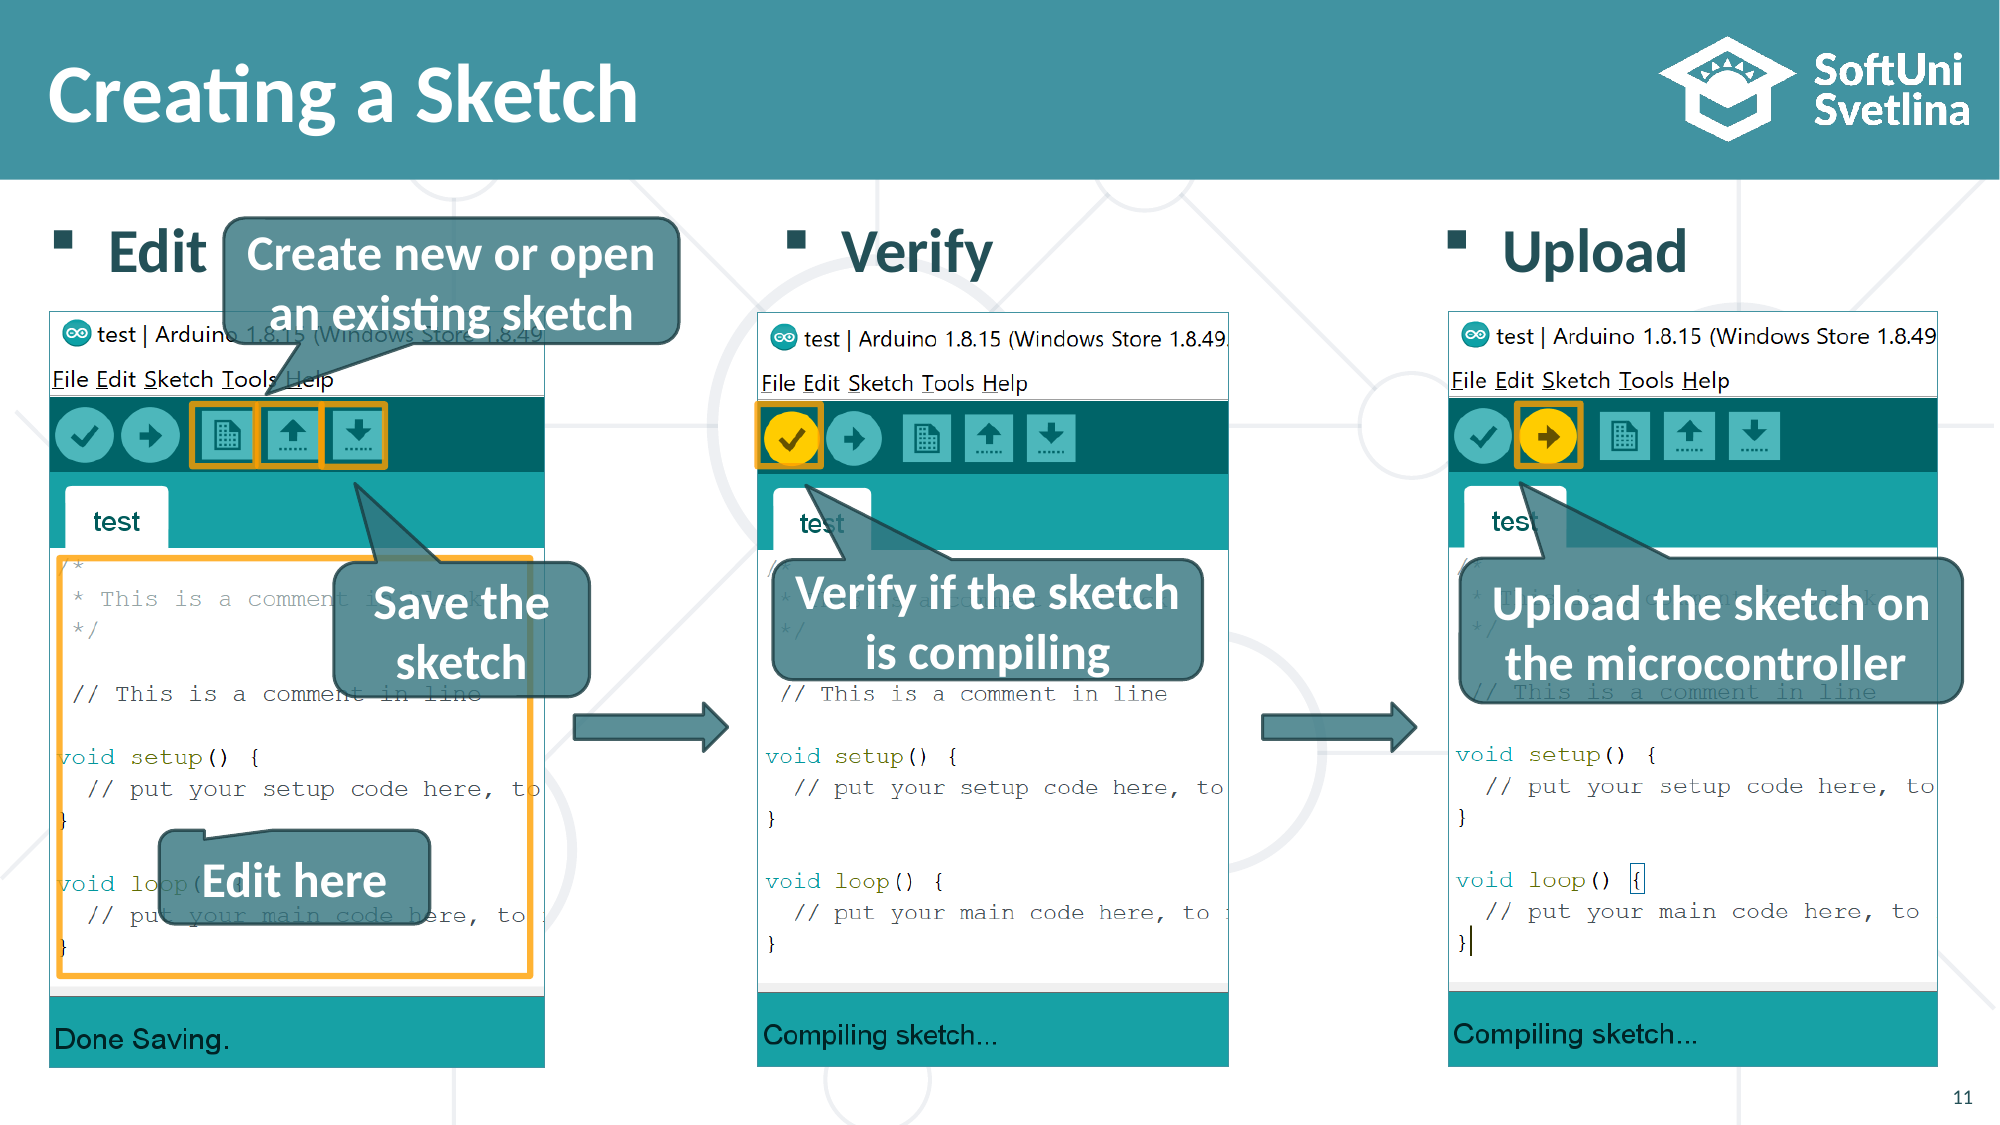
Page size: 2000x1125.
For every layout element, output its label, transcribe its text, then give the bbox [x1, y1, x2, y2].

picture [49, 311, 545, 1068]
picture [1653, 32, 1971, 146]
text_box Verify [764, 200, 1236, 346]
slide_number 11 [1927, 1067, 1989, 1117]
title Creating a Sketch [31, 16, 1638, 162]
picture [1448, 311, 1938, 1067]
text_box [572, 700, 730, 754]
text_box [1260, 700, 1419, 754]
text_box Upload the sketch on the microcontroller [1942, 556, 1965, 705]
text_box Save the sketch [550, 560, 592, 699]
list Edit [31, 200, 502, 346]
text_box Create new or open an existing sketch [221, 215, 682, 346]
text_box Upload [1424, 200, 1896, 346]
picture [757, 312, 1229, 1067]
